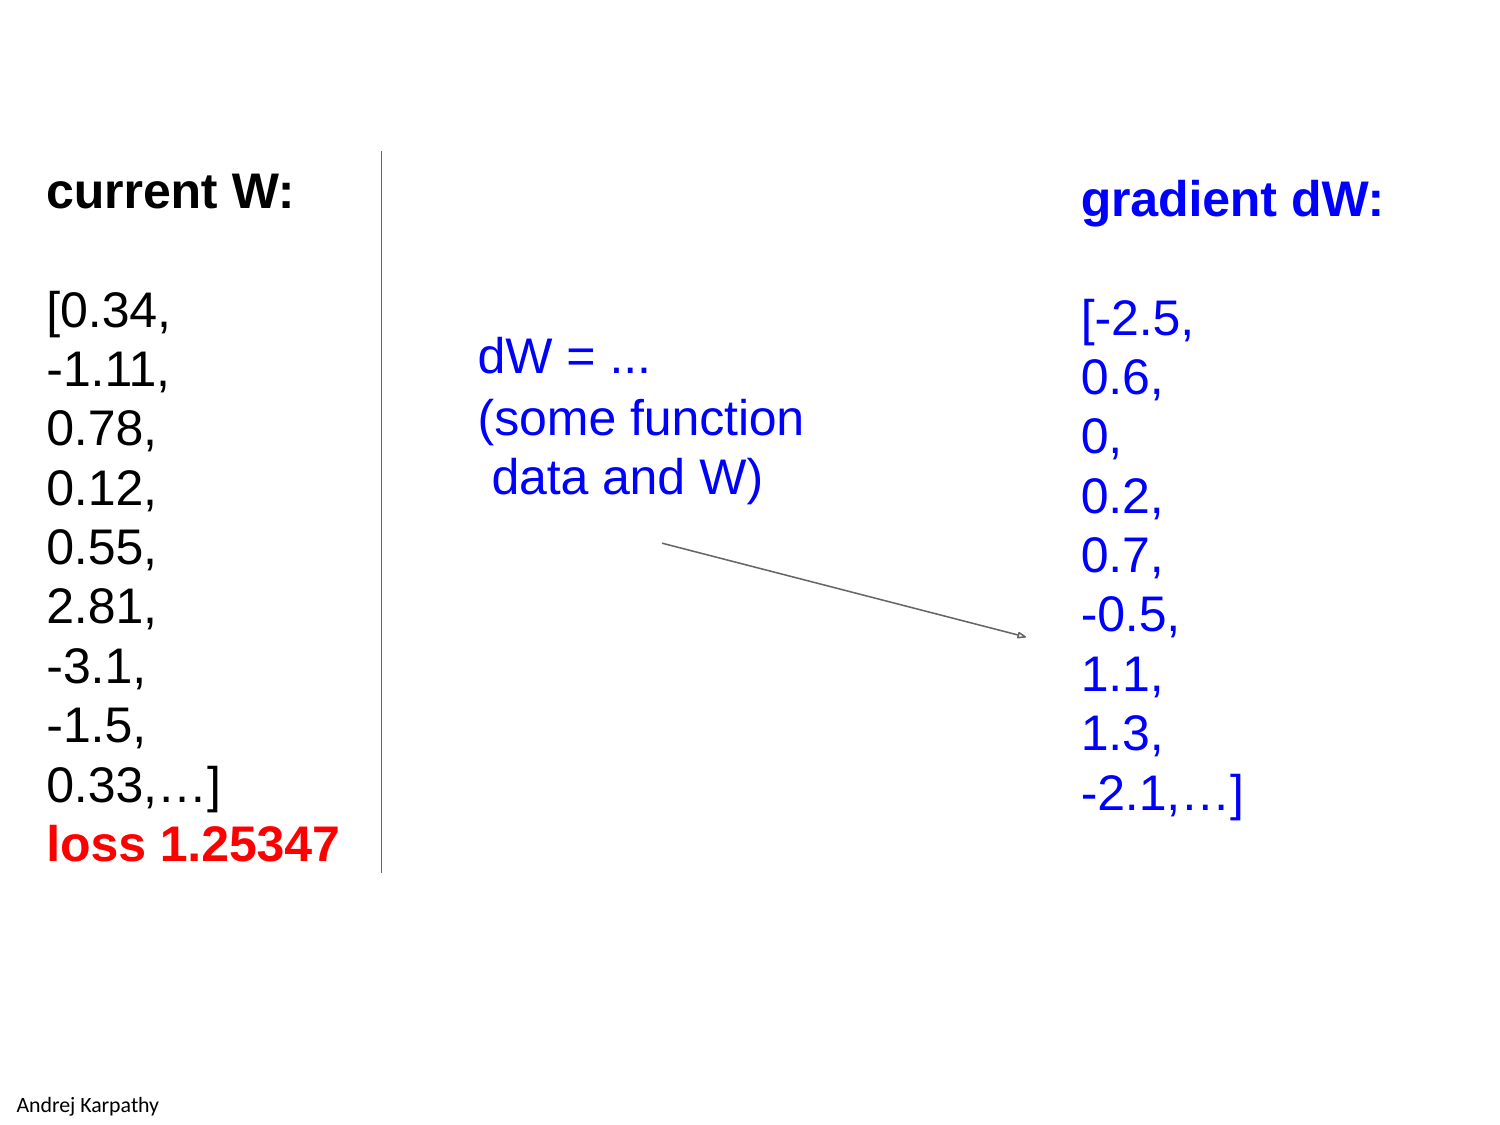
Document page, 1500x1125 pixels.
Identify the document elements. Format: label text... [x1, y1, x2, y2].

text_box current W: [44, 158, 299, 219]
text_box gradient dW: [1078, 166, 1389, 227]
text_box [0.34, -1.11, 0.78, 0.12, 0.55, 2.81, -3.1, -1.5, 0.33,…] loss 1.25347 [44, 277, 343, 872]
text_box [-2.5, 0.6, 0, 0.2, 0.7, -0.5, 1.1, 1.3, -2.1,…] [1078, 285, 1247, 821]
text_box dW = ... (some function data and W) [475, 323, 808, 505]
text_box [1017, 632, 1026, 638]
text_box Andrej Karpathy [1, 1083, 175, 1125]
